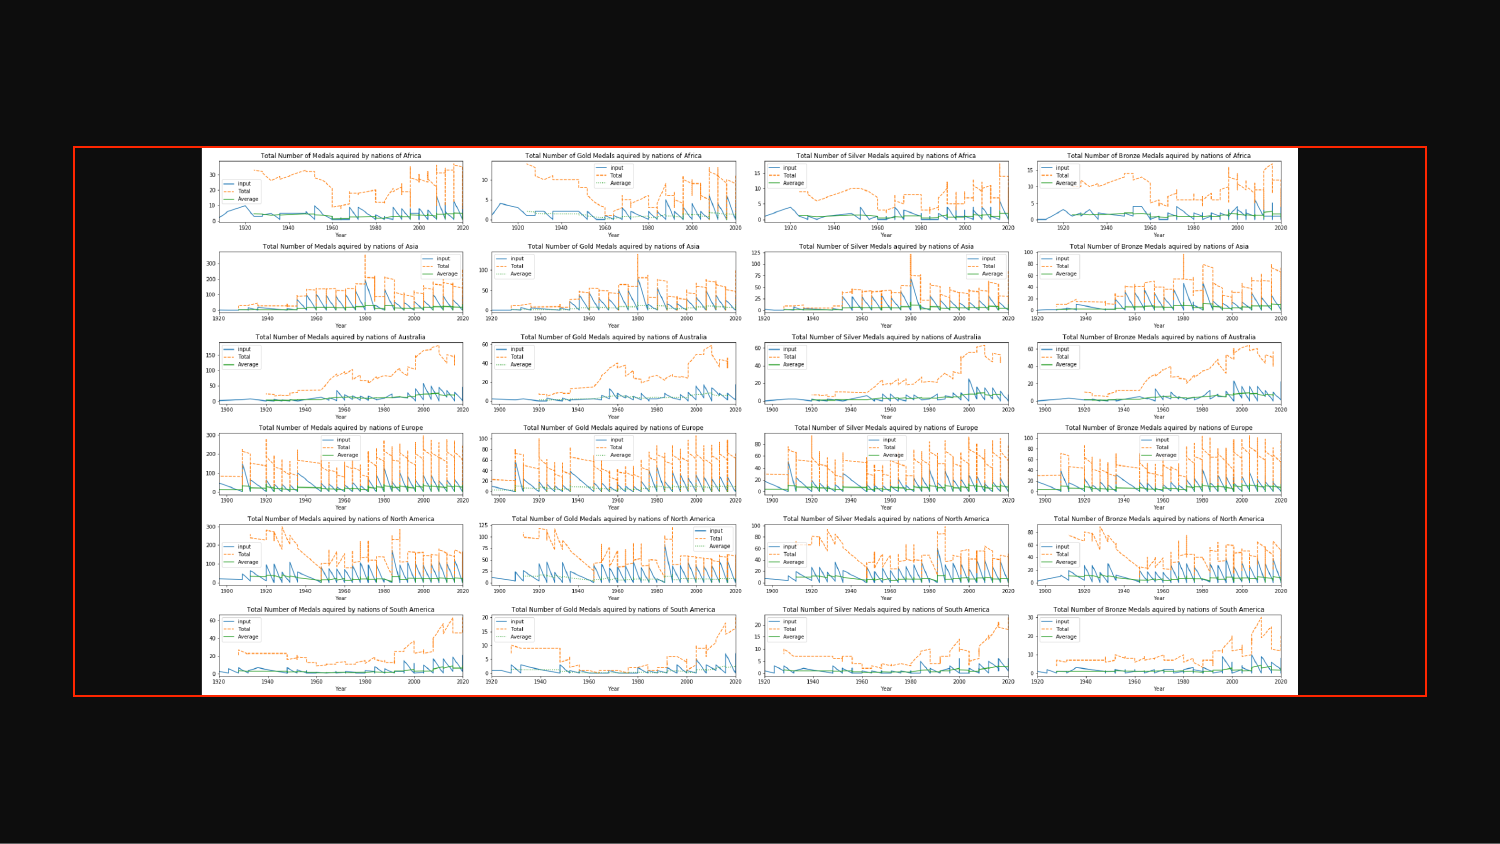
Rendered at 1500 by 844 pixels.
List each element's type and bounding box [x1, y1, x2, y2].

picture [201, 147, 1298, 697]
text_box [0, 0, 1500, 844]
text_box [73, 146, 1427, 697]
